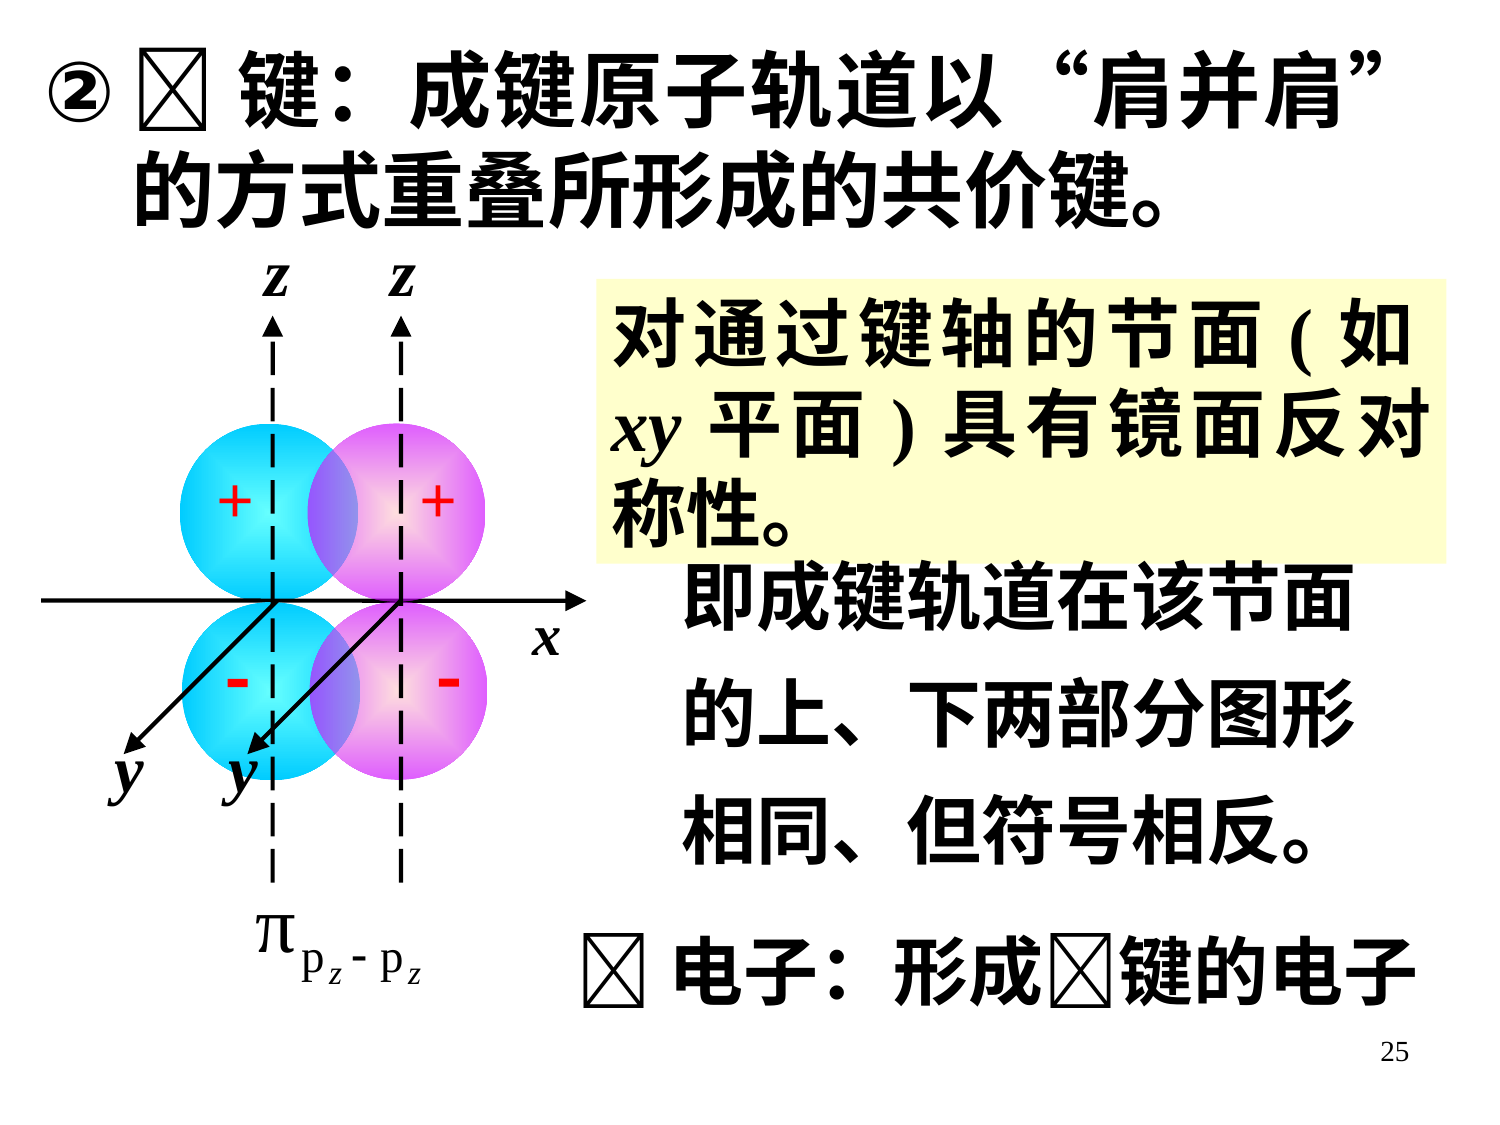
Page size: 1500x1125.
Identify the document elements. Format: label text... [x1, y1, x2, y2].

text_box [41, 222, 632, 1000]
slide_number 25 [1074, 1024, 1425, 1103]
text_box 电子：形成键的电子 [561, 916, 1500, 1022]
text_box 即成键轨道在该节面的上、下两部分图形相同、但符号相反。 [667, 515, 1376, 882]
list 键：成键原子轨道以“肩并肩”的方式重叠所形成的共价键。 [29, 31, 1448, 279]
text_box 对通过键轴的节面(如xy平面)具有镜面反对称性。 [632, 278, 1447, 564]
